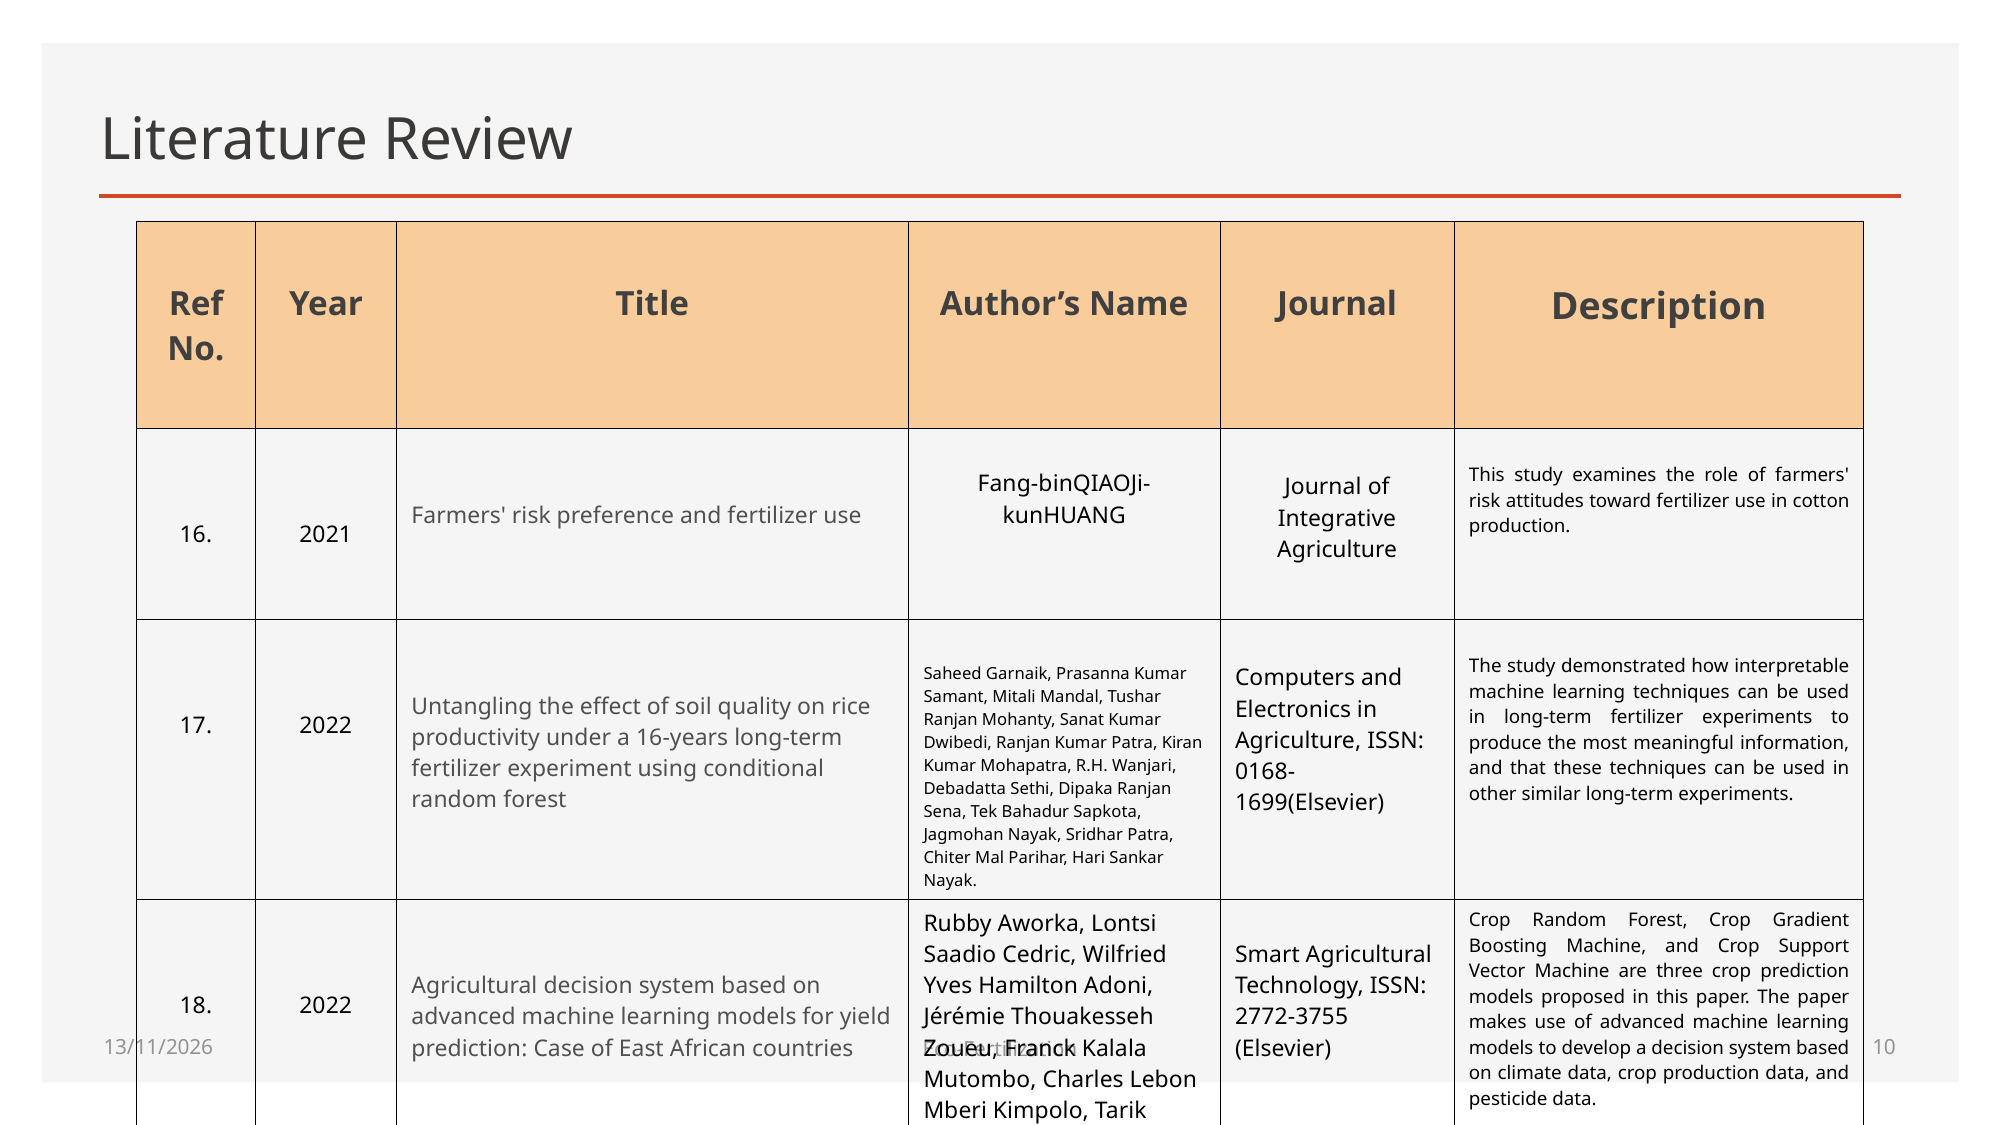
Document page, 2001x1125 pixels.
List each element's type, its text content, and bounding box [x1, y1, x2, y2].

table_cell 2021 [256, 429, 396, 619]
table_cell Agricultural decision system based on advanced machine learning models for yield prediction: Case of East African countries [397, 900, 908, 1125]
table_header Description [1455, 222, 1863, 428]
table_cell 17. [137, 620, 255, 899]
table_cell The study demonstrated how interpretable machine learning techniques can be used in long-term fertilizer experiments to produce the most meaningful information, and that these techniques can be used in other similar long-term experiments. [1455, 620, 1863, 899]
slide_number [88, 1017, 136, 1078]
table_cell Journal of Integrative Agriculture [1221, 429, 1454, 619]
table_cell Fang-binQIAOJi-kunHUANG [909, 429, 1220, 619]
table_cell Saheed Garnaik, Prasanna Kumar Samant, Mitali Mandal, Tushar Ranjan Mohanty, Sanat Kumar Dwibedi, Ranjan Kumar Patra, Kiran Kumar Mohapatra, R.H. Wanjari, Debadatta Sethi, Dipaka Ranjan Sena, Tek Bahadur Sapkota, Jagmohan Nayak, Sridhar Patra, Chiter Mal Parihar, Hari Sankar Nayak. [909, 620, 1220, 899]
table_cell 2022 [256, 620, 396, 899]
table_header Author’s Name [909, 222, 1220, 428]
table_cell Rubby Aworka, Lontsi Saadio Cedric, Wilfried Yves Hamilton Adoni, Jérémie Thouakesseh Zoueu, Franck Kalala Mutombo, Charles Lebon Mberi Kimpolo, Tarik Nahhal, Moez Krichen [909, 900, 1220, 1125]
table_cell 18. [137, 900, 255, 1125]
table_cell 16. [137, 429, 255, 619]
table_header Year [256, 222, 396, 428]
table_cell This study examines the role of farmers' risk attitudes toward fertilizer use in cotton production. [1455, 429, 1863, 619]
table_header Ref No. [137, 222, 255, 428]
table_cell Crop Random Forest, Crop Gradient Boosting Machine, and Crop Support Vector Machine are three crop prediction models proposed in this paper. The paper makes use of advanced machine learning models to develop a decision system based on climate data, crop production data, and pesticide data. [1455, 900, 1863, 1125]
table_cell Untangling the effect of soil quality on rice productivity under a 16-years long-term fertilizer experiment using conditional random forest [397, 620, 908, 899]
table_cell 2022 [256, 900, 396, 1125]
table_cell Smart Agricultural Technology, ISSN: 2772-3755 (Elsevier) [1221, 900, 1454, 1125]
table_cell Computers and Electronics in Agriculture, ISSN: 0168-1699(Elsevier) [1221, 620, 1454, 899]
table_header Title [397, 222, 908, 428]
table_header Journal [1221, 222, 1454, 428]
table_cell Farmers' risk preference and fertilizer use [397, 429, 908, 619]
slide_number 9 [1864, 1017, 1911, 1078]
title Literature Review [85, 73, 1214, 179]
